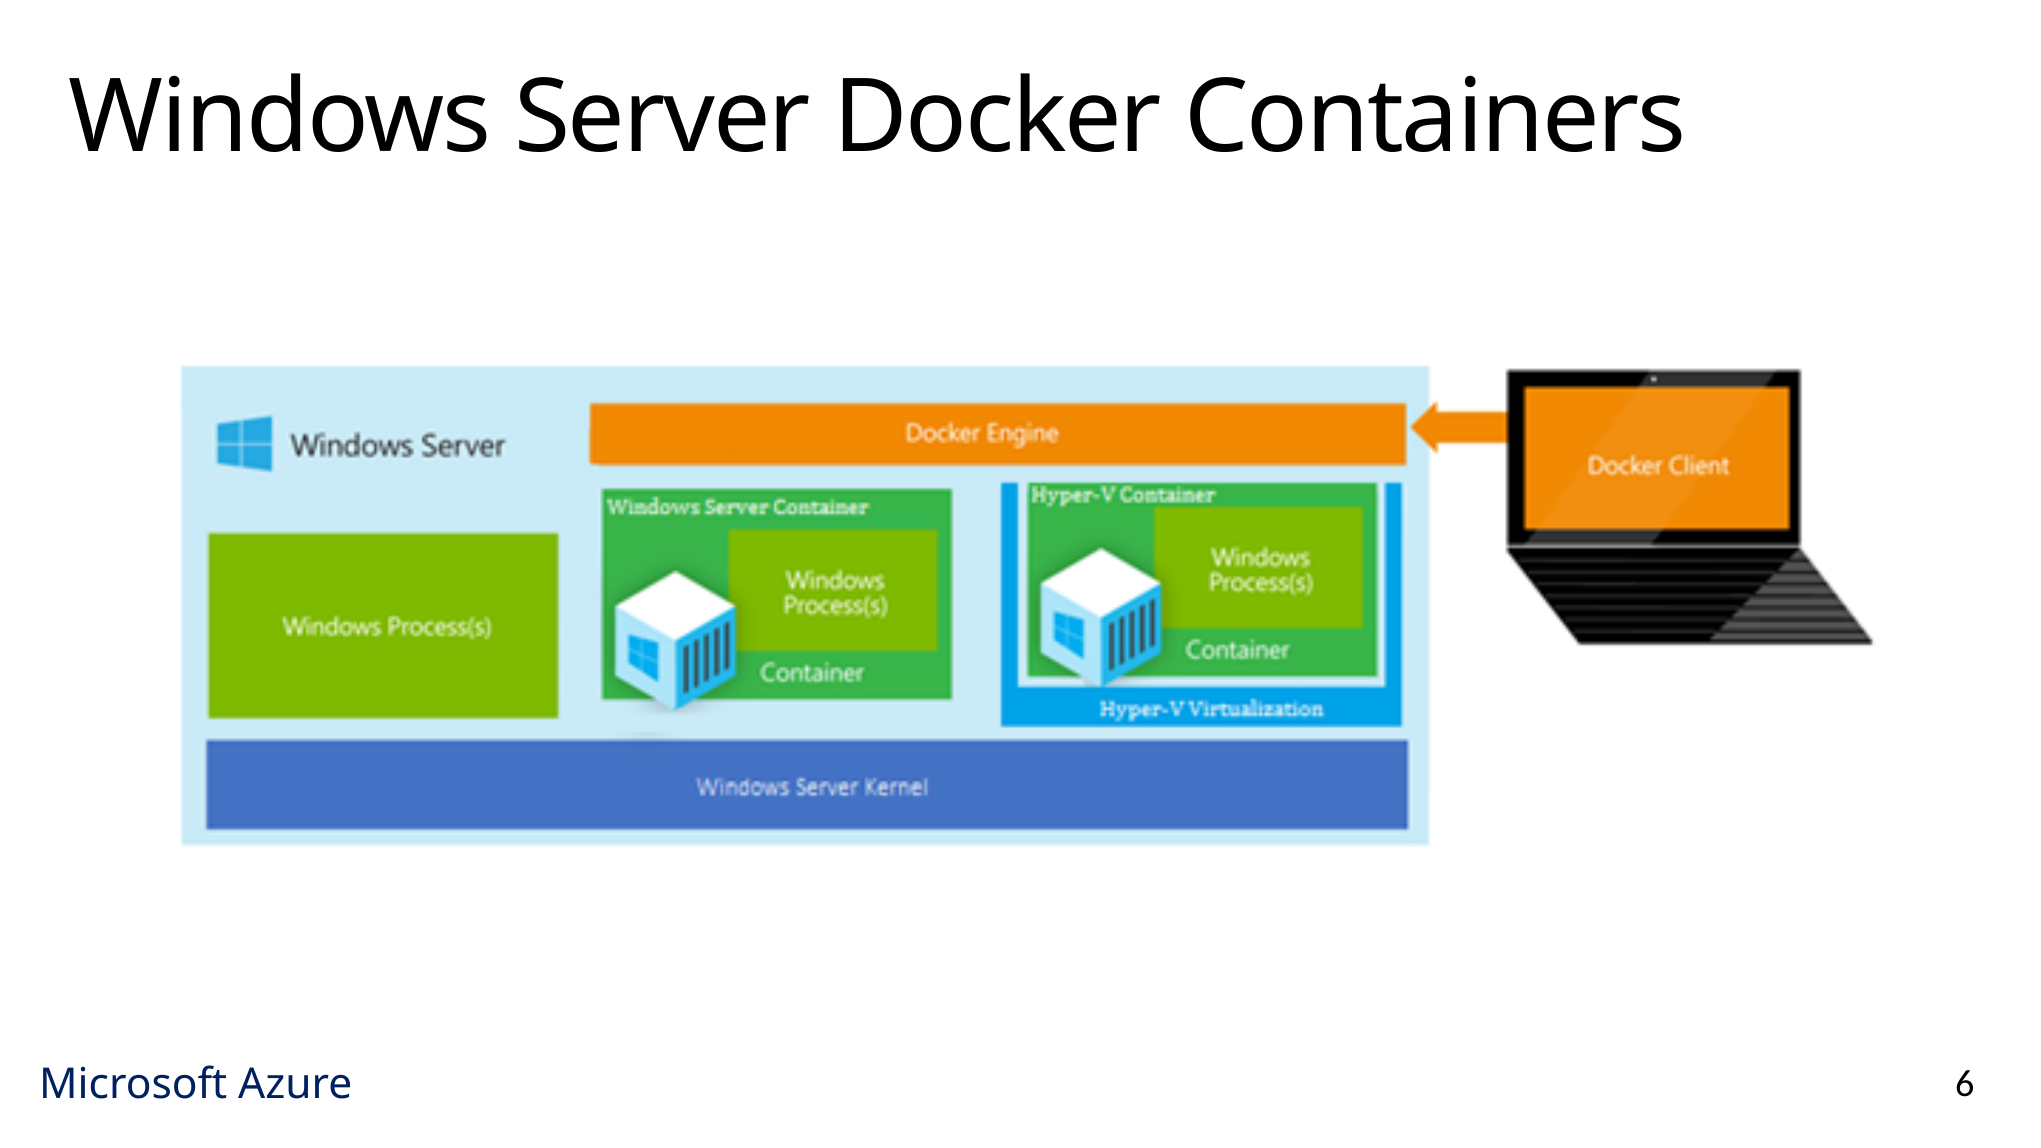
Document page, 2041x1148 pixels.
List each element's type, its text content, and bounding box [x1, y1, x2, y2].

title Windows Server Docker Containers [45, 48, 1996, 199]
slide_number 6 [1530, 1051, 1990, 1113]
picture [144, 335, 1877, 873]
